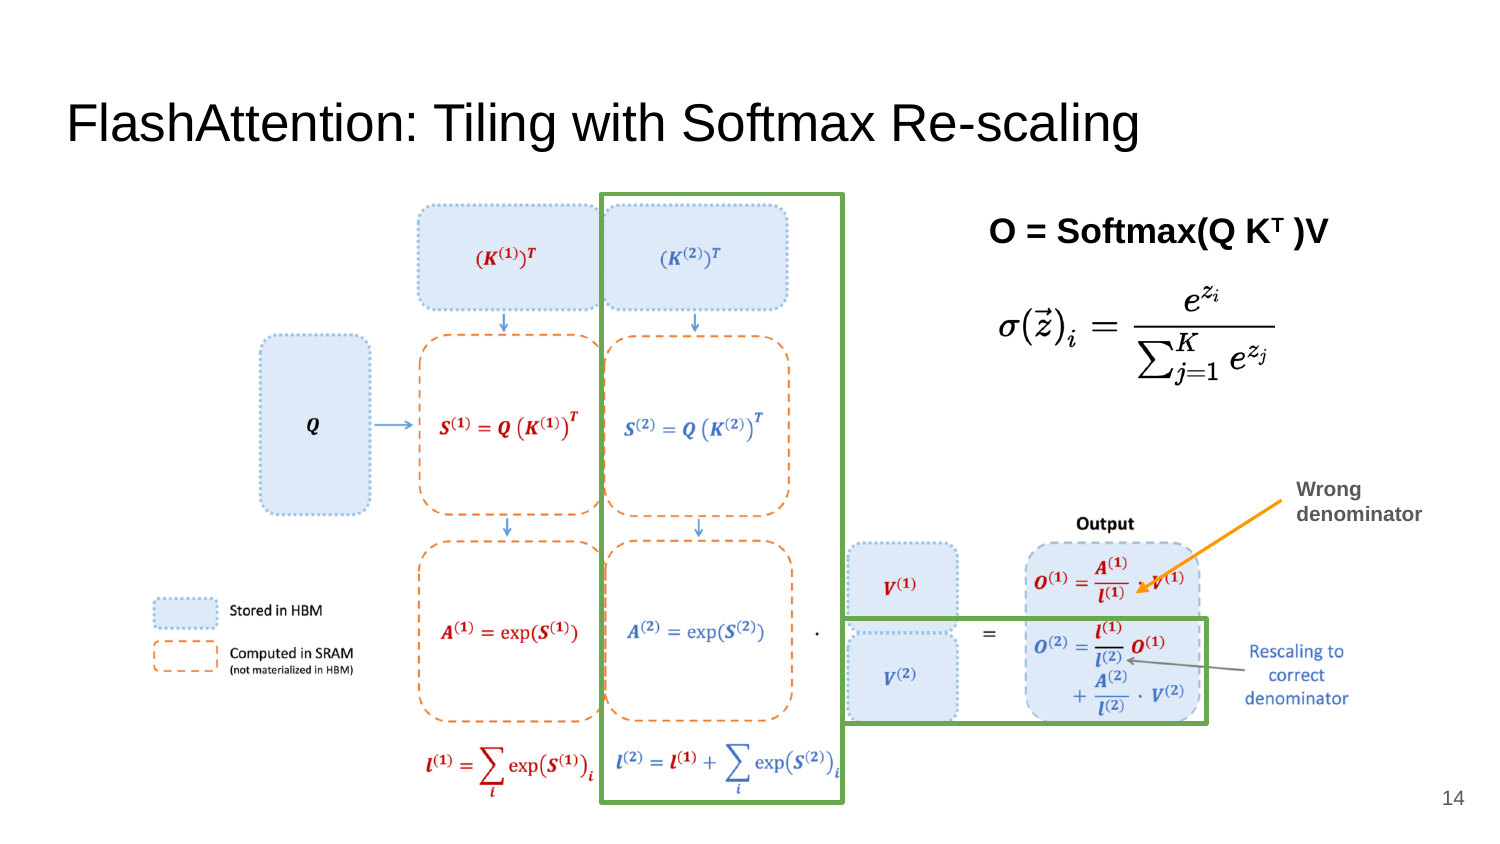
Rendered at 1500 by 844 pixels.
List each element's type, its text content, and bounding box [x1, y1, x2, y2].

title FlashAttention: Tiling with Softmax Re-scaling [51, 72, 1449, 167]
text_box Wrong denominator [1359, 460, 1449, 541]
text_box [1135, 500, 1282, 594]
picture [145, 193, 1354, 803]
slide_number ‹#› [1389, 764, 1480, 830]
